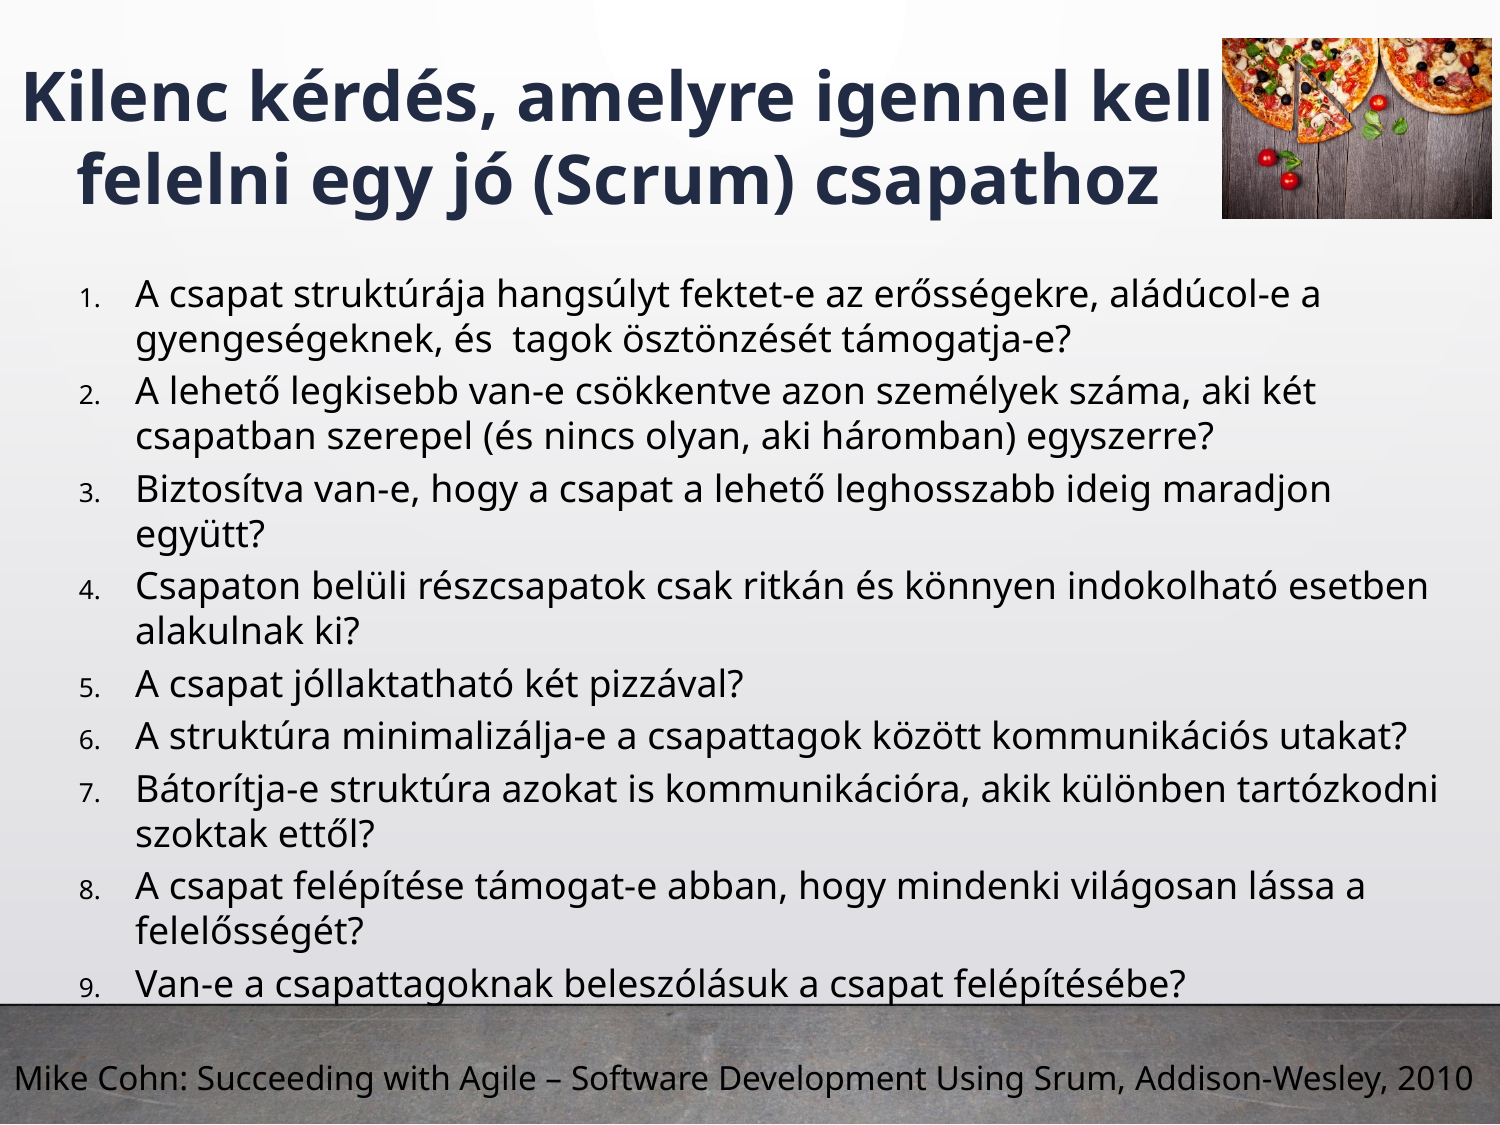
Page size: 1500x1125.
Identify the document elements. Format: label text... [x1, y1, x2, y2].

picture [1221, 38, 1492, 220]
text_box A csapat struktúrája hangsúlyt fektet-e az erősségekre, aládúcol-e a gyengeségeknek, és tagok ösztönzését támogatja-e? A lehető legkisebb van-e csökkentve azon személyek száma, aki két csapatban szerepel (és nincs olyan, aki háromban) egyszerre? Biztosítva van-e, hogy a csapat a lehető leghosszabb ideig maradjon együtt? Csapaton belüli részcsapatok csak ritkán és könnyen indokolható esetben alakulnak ki? A csapat jóllaktatható két pizzával? A struktúra minimalizálja-e a csapattagok között kommunikációs utakat? Bátorítja-e struktúra azokat is kommunikációra, akik különben tartózkodni szoktak ettől? A csapat felépítése támogat-e abban, hogy mindenki világosan lássa a felelősségét? Van-e a csapattagoknak beleszólásuk a csapat felépítésébe? [64, 262, 1465, 996]
text_box Mike Cohn: Succeeding with Agile – Software Development Using Srum, Addison-Wesley, 2010 [0, 1049, 1491, 1105]
picture [0, 1004, 1500, 1124]
text_box Kilenc kérdés, amelyre igennel kell felelni egy jó (Scrum) csapathoz [0, 45, 1221, 184]
